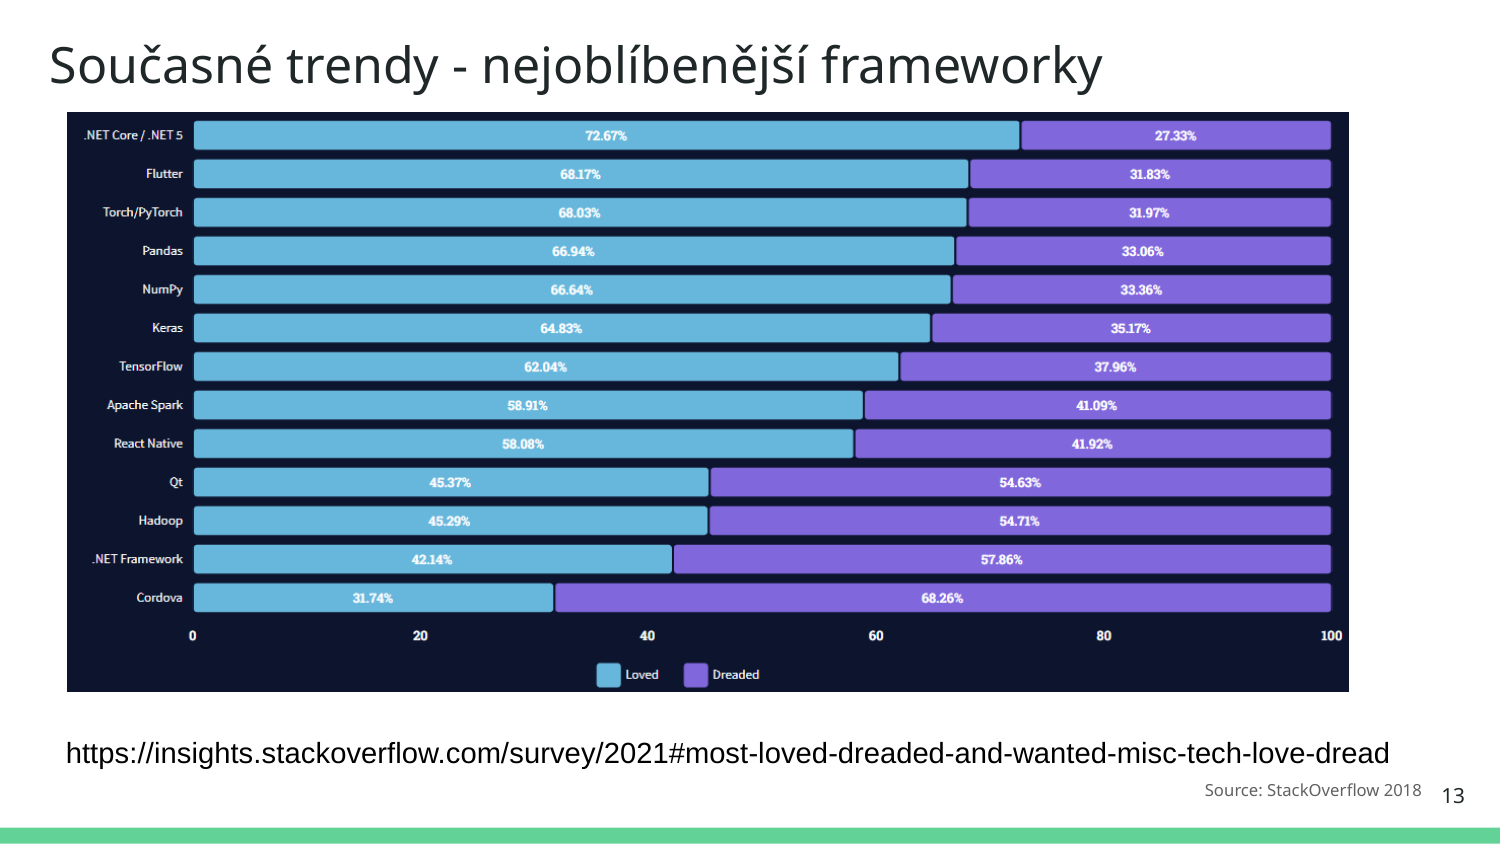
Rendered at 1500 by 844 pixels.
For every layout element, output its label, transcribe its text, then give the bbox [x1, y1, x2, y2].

title Současné trendy - nejoblíbenější frameworky [34, 18, 1433, 113]
slide_number 13 [1389, 764, 1480, 830]
text_box https://insights.stackoverflow.com/survey/2021#most-loved-dreaded-and-wanted-misc-tech-love-dread [51, 727, 1408, 777]
picture [67, 111, 1349, 693]
text_box Source: StackOverflow 2018 [1189, 771, 1446, 808]
